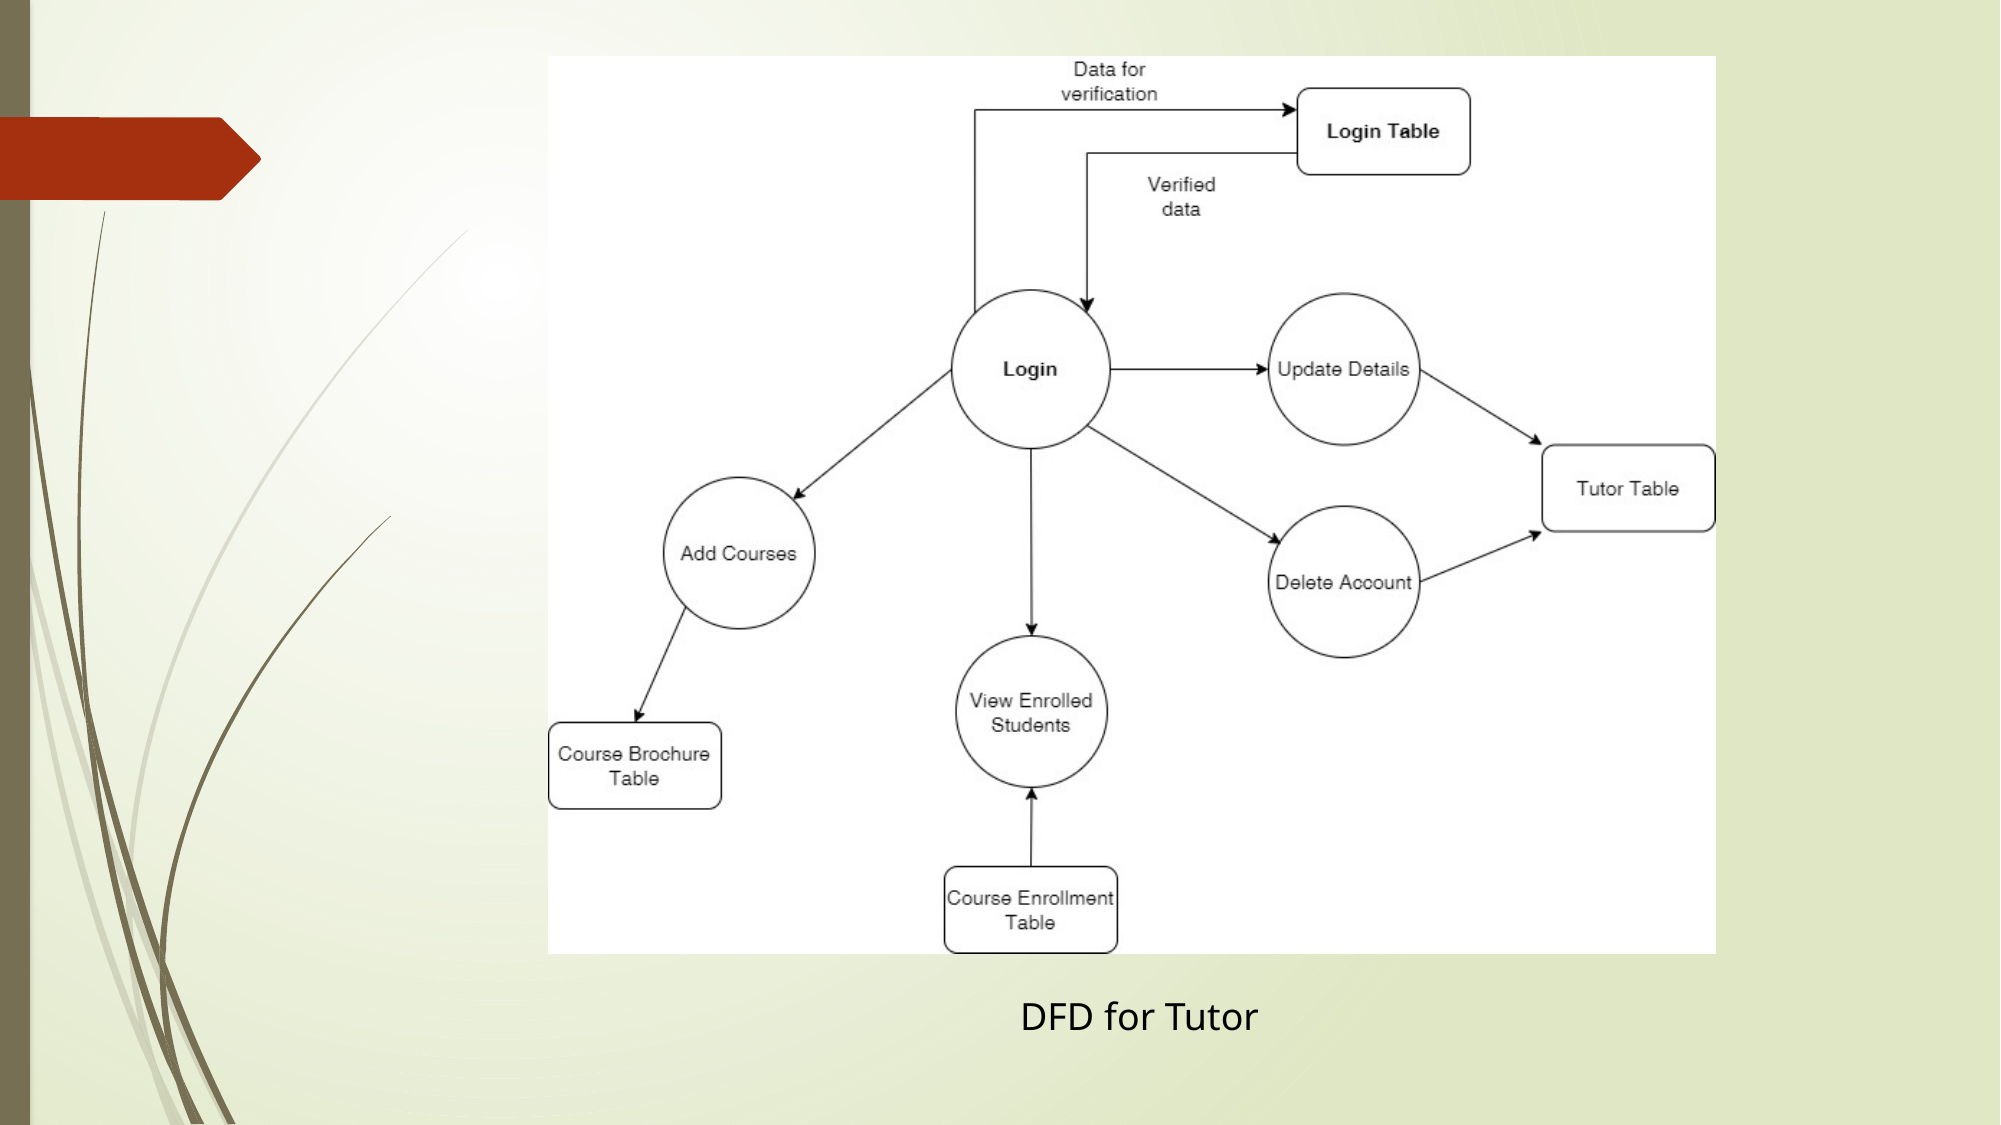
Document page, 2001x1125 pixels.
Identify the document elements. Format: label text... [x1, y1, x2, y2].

picture [548, 56, 1716, 954]
text_box DFD for Tutor [849, 985, 1431, 1046]
